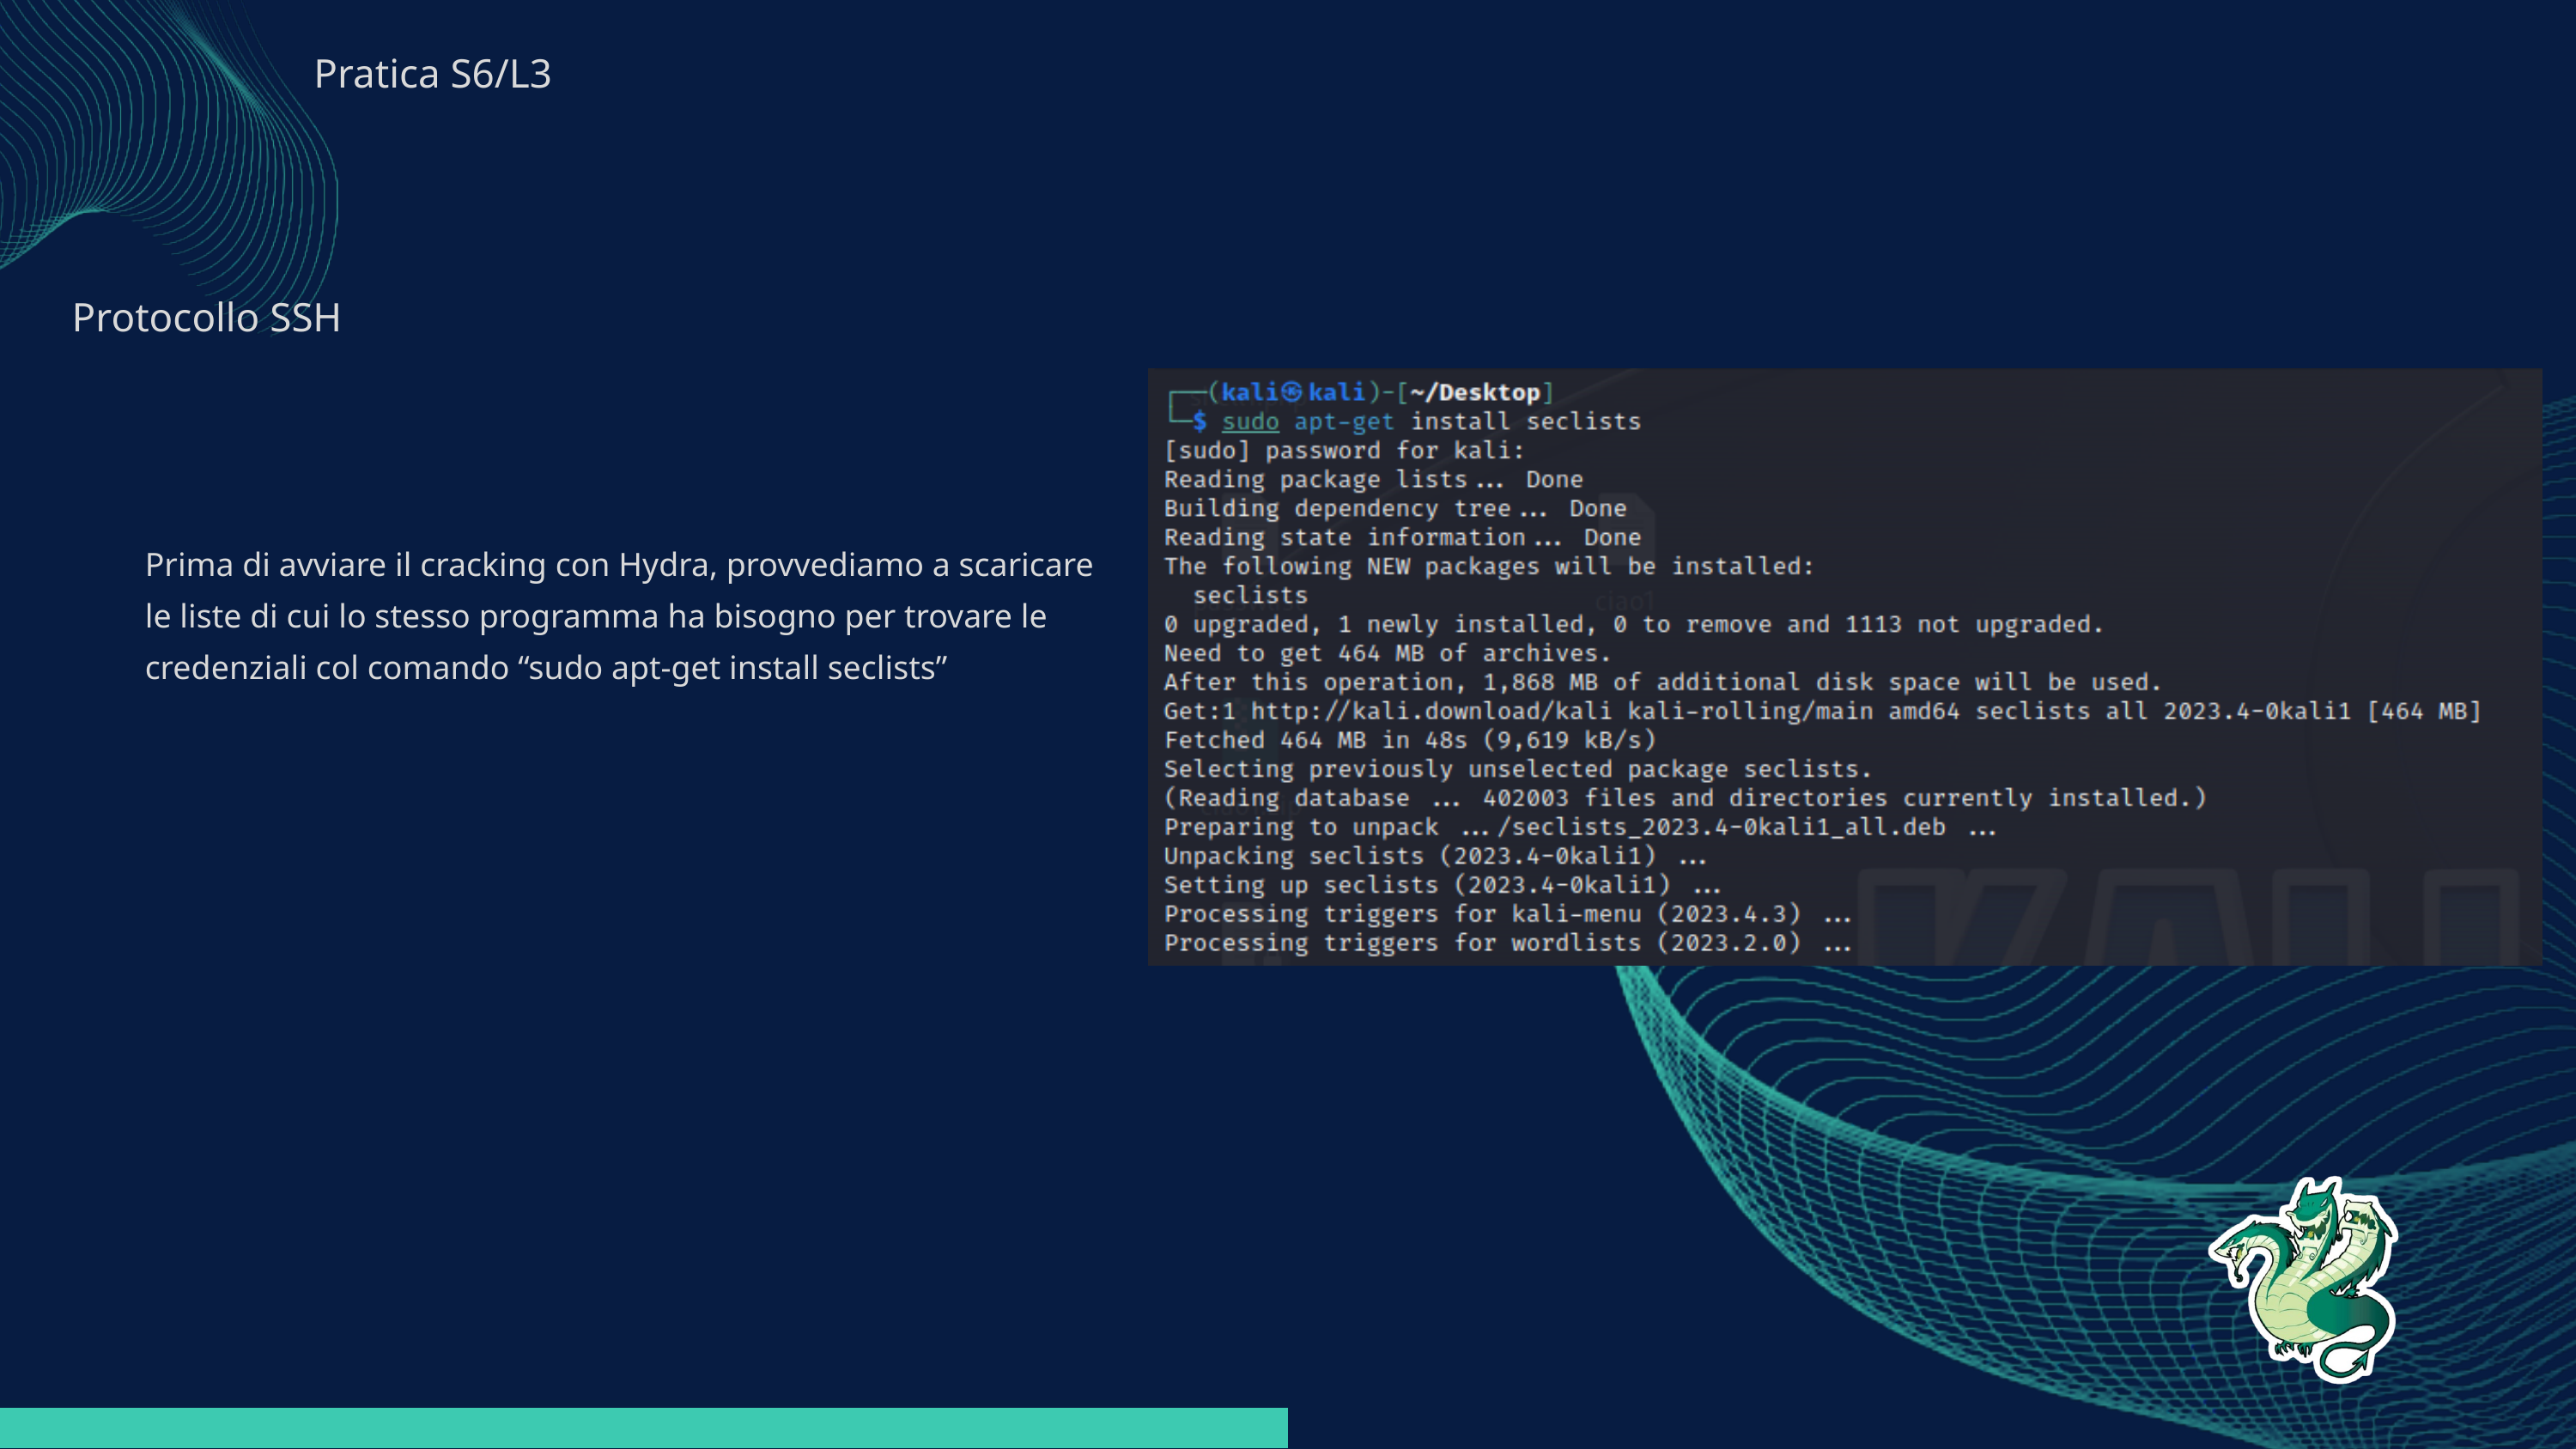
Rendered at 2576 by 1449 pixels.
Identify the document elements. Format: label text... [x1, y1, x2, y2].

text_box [0, 1407, 1289, 1449]
text_box Protocollo SSH [71, 276, 403, 340]
text_box [0, 0, 338, 338]
text_box Pratica S6/L3 [313, 33, 644, 96]
text_box [1148, 368, 2543, 967]
text_box [2175, 1152, 2432, 1409]
text_box Prima di avviare il cracking con Hydra, provvediamo a scaricare le liste di cui lo stesso programma ha bisogno per trovare le credenziali col comando “sudo apt-get install seclists” [144, 531, 1120, 687]
text_box [1528, 368, 2576, 1449]
